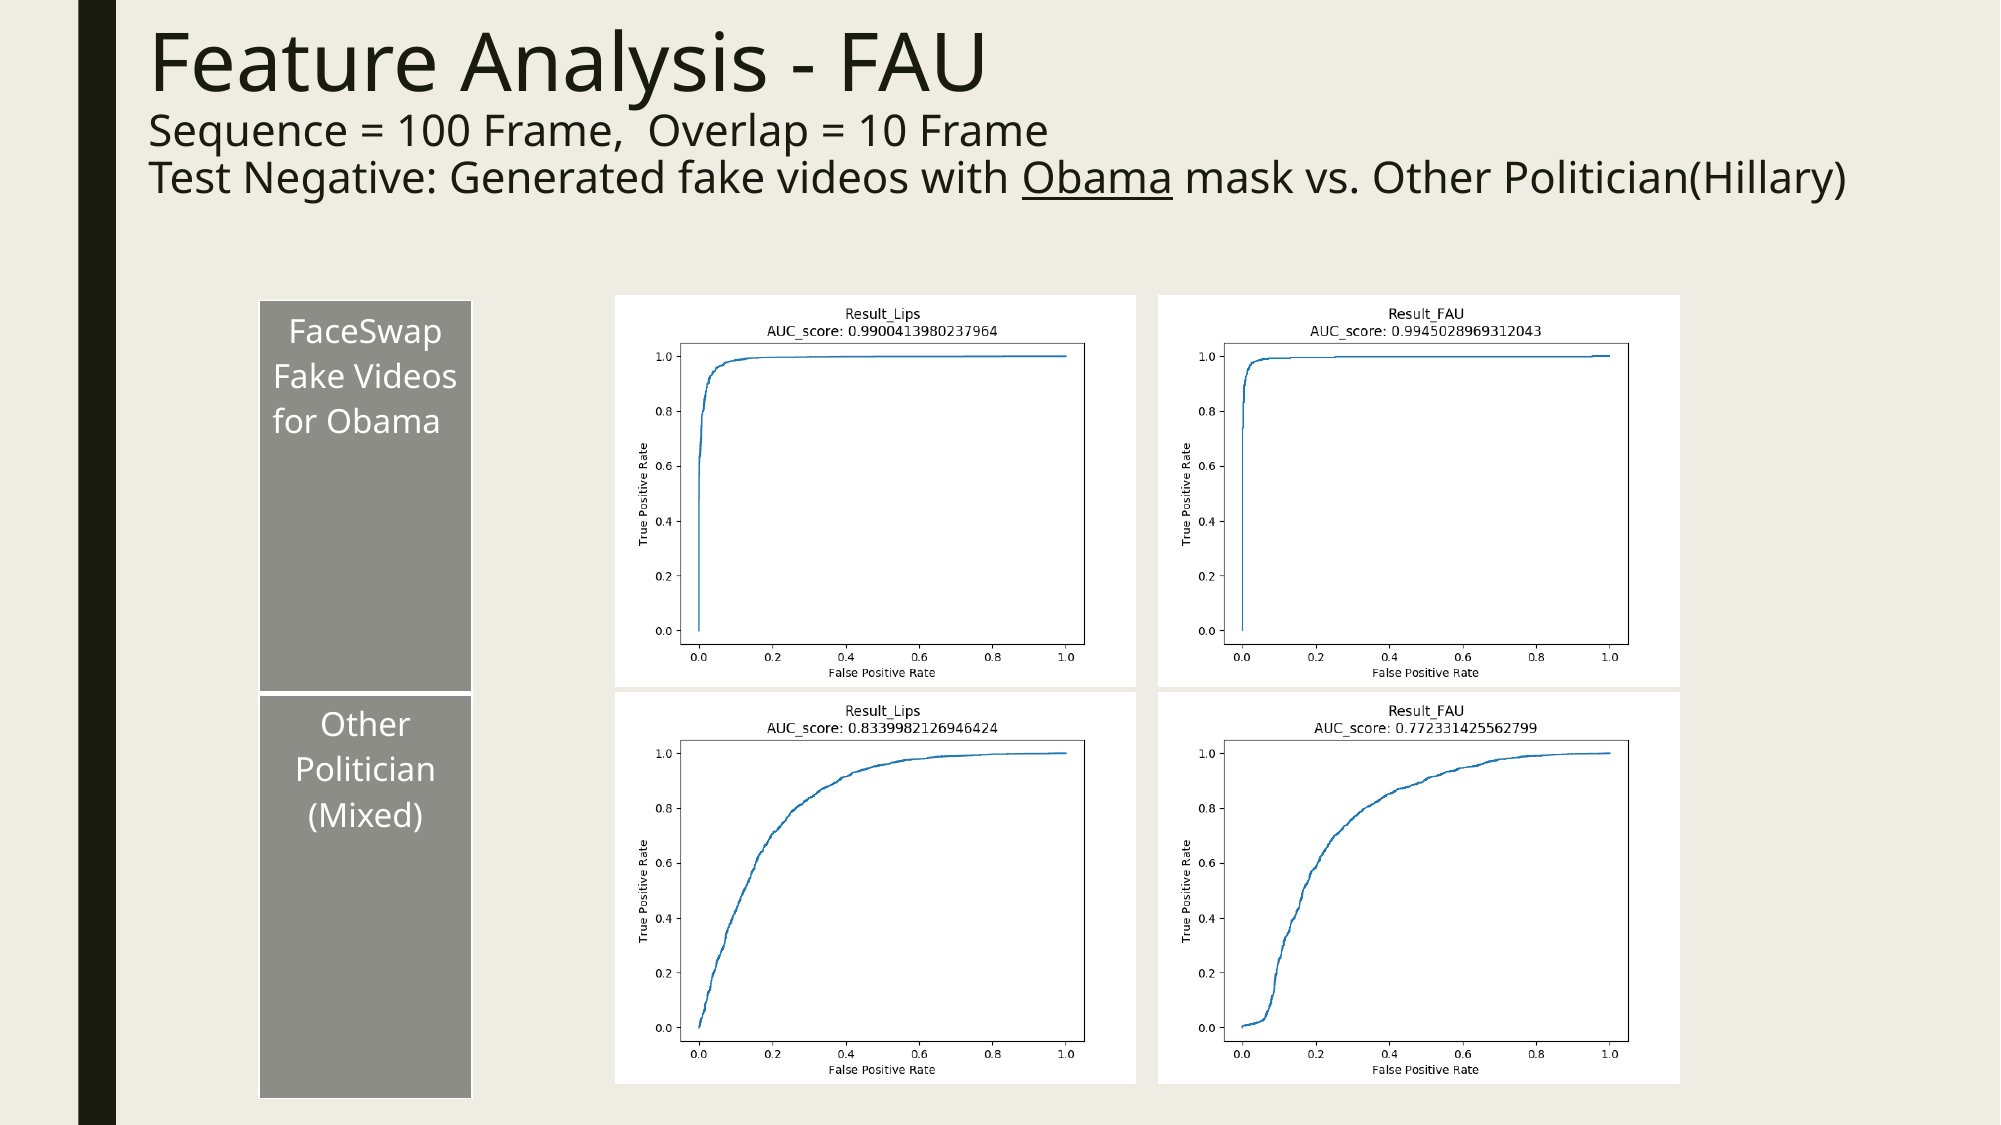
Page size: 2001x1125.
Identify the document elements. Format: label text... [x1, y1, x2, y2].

picture [614, 295, 1137, 687]
picture [614, 692, 1137, 1084]
picture [1158, 692, 1680, 1084]
table_header FaceSwap Fake Videos for Obama [260, 301, 471, 691]
picture [1158, 295, 1680, 687]
title Feature Analysis - FAU Sequence = 100 Frame, Overlap = 10 Frame Test Negative: Generated fake videos with Obama mask vs. Other Politician(Hillary) [140, 14, 1860, 260]
table_cell Other Politician (Mixed) [260, 696, 471, 1098]
